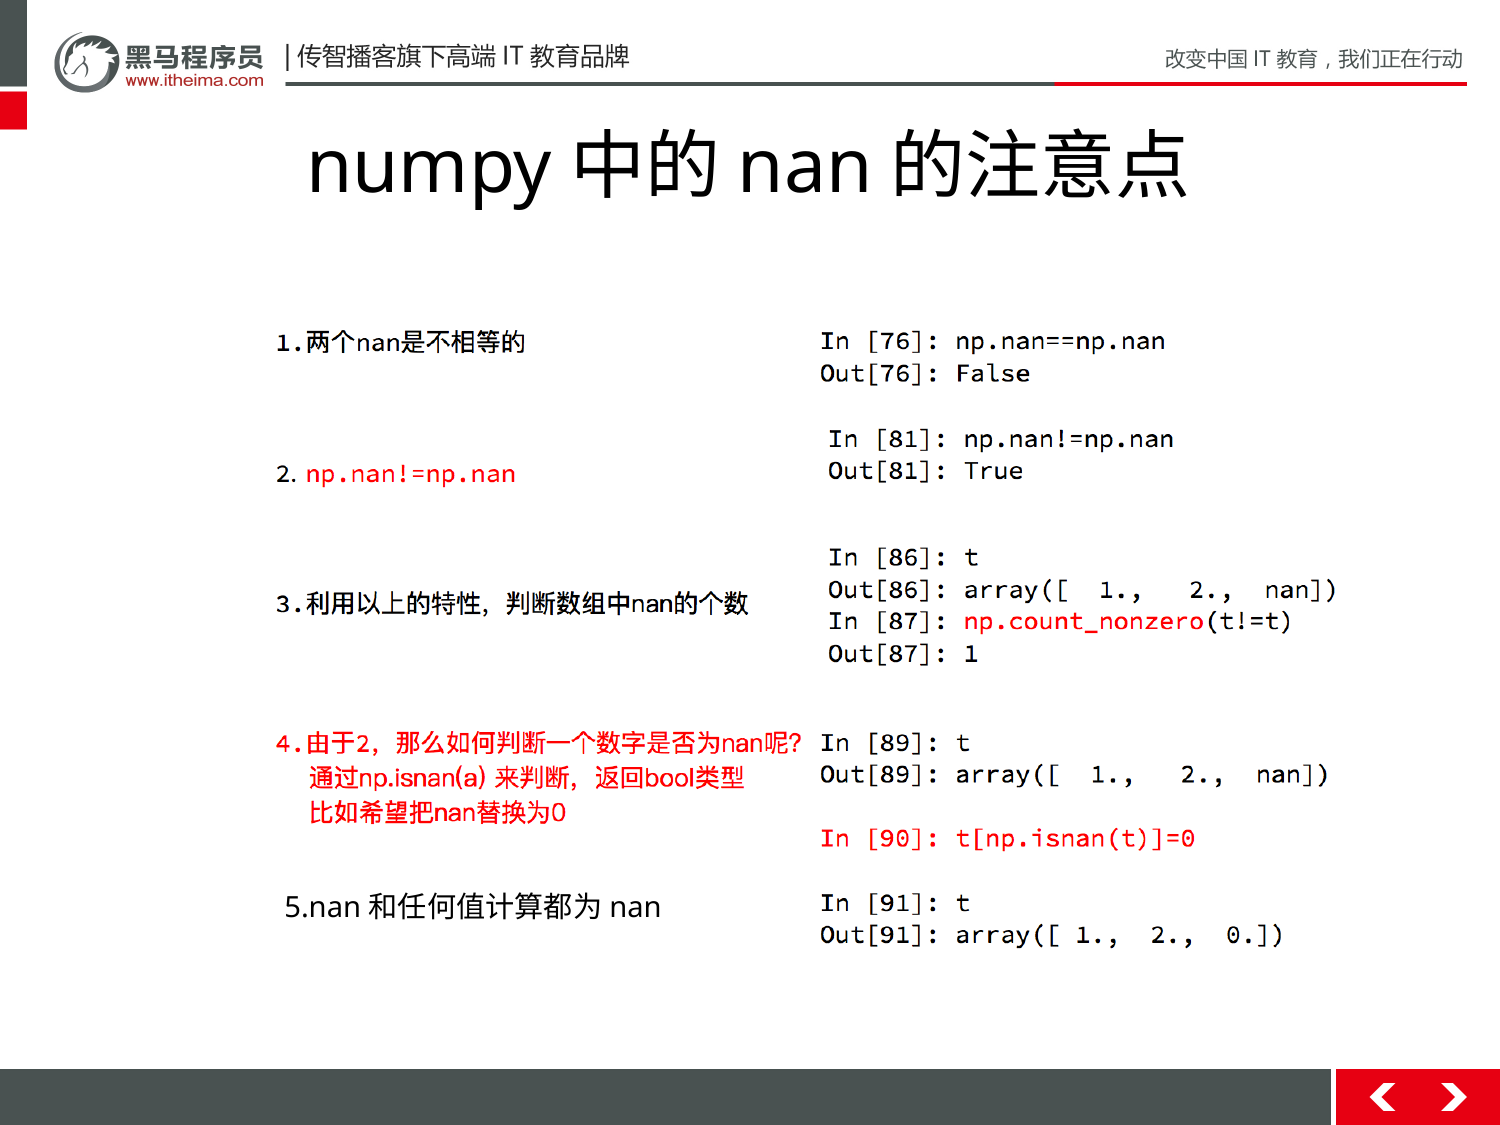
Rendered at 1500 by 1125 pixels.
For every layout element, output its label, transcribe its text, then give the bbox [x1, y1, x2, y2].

picture [0, 0, 1500, 1125]
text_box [269, 318, 1344, 974]
title numpy中的nan的注意点 [81, 97, 1416, 216]
